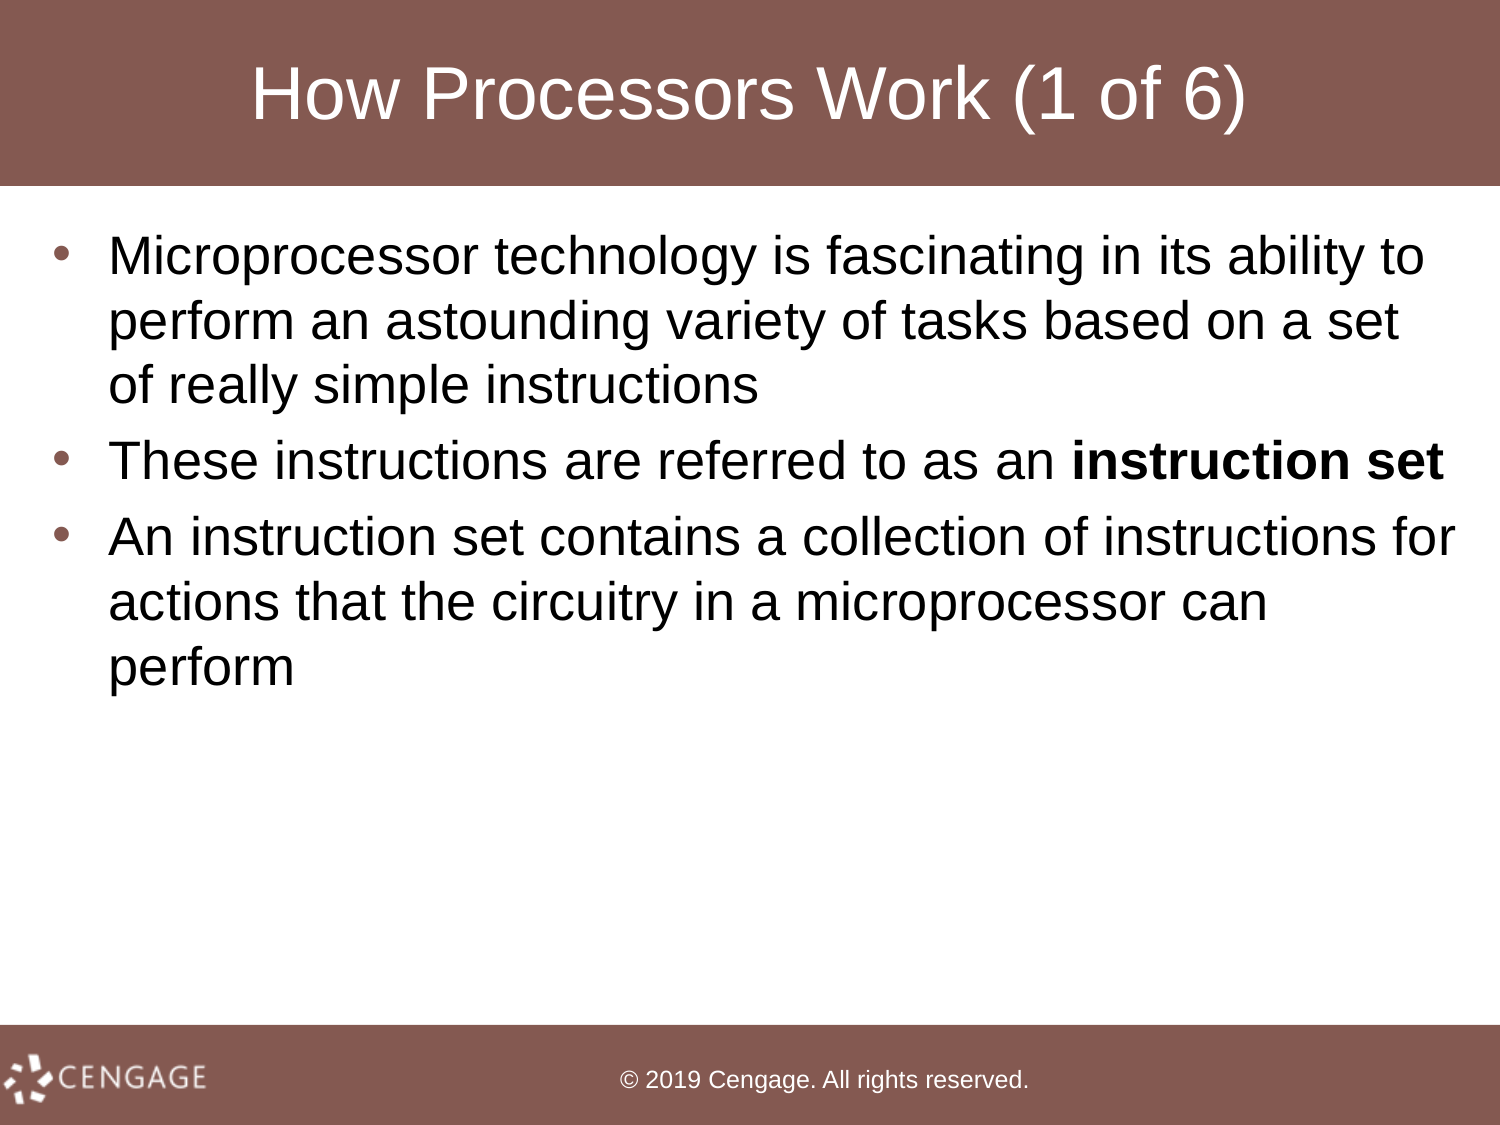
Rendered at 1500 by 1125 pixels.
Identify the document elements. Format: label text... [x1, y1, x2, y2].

list Microprocessor technology is fascinating in its ability to perform an astounding variety of tasks based on a set of really simple instructions These instructions are referred to as an instruction set An instruction set contains a collection of instructions for actions that the circuitry in a microprocessor can perform [37, 212, 1475, 1005]
picture [0, 1051, 211, 1106]
title How Processors Work (1 of 6) [75, 4, 1425, 175]
